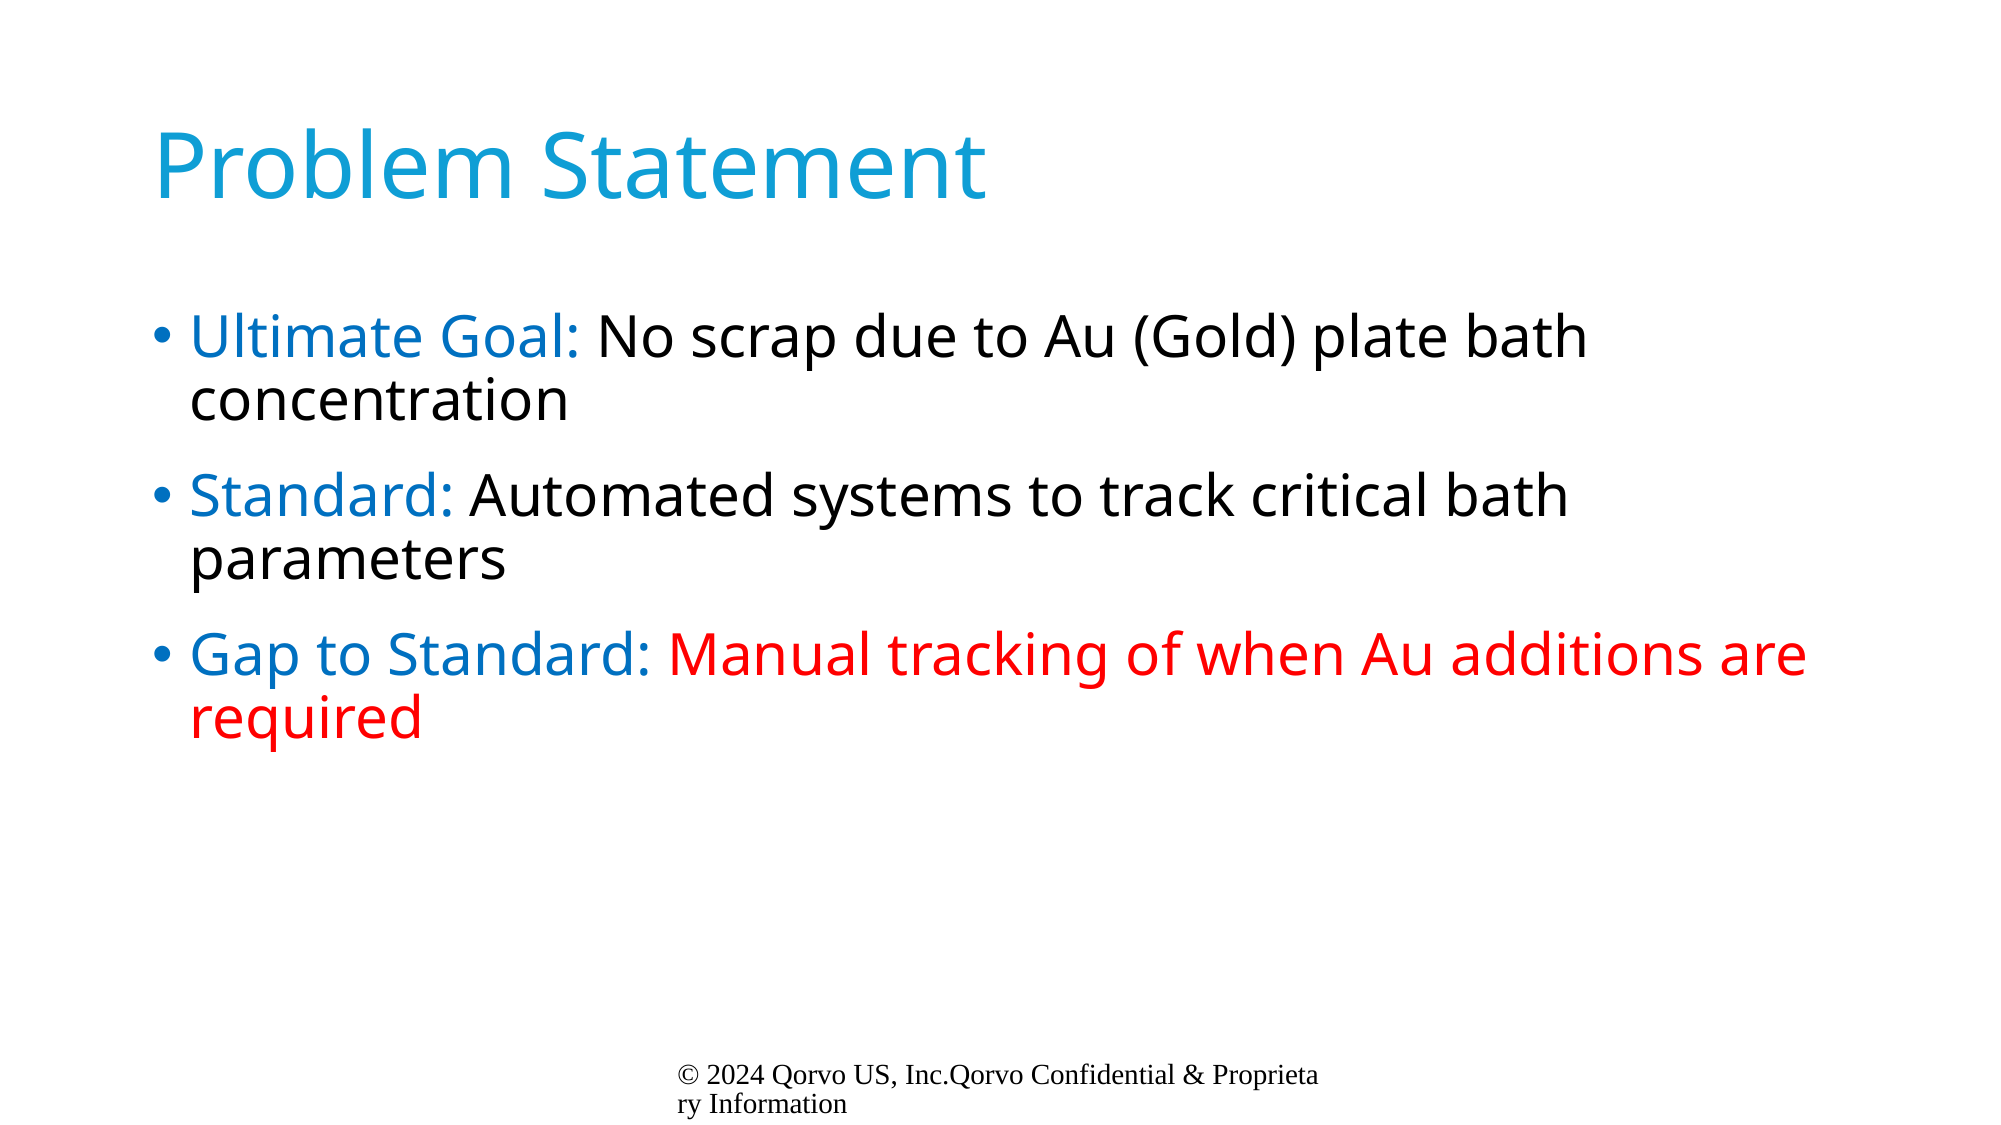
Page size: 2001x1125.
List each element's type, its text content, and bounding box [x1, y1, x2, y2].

title Problem Statement [137, 59, 1863, 278]
list Ultimate Goal: No scrap due to Au (Gold) plate bath concentration Standard: Automated systems to track critical bath parameters Gap to Standard: Manual tracking of when Au additions are required [137, 299, 1863, 1014]
footer © 2024 Qorvo US, Inc. Qorvo Confidential & Proprietary Information [662, 1042, 1338, 1103]
